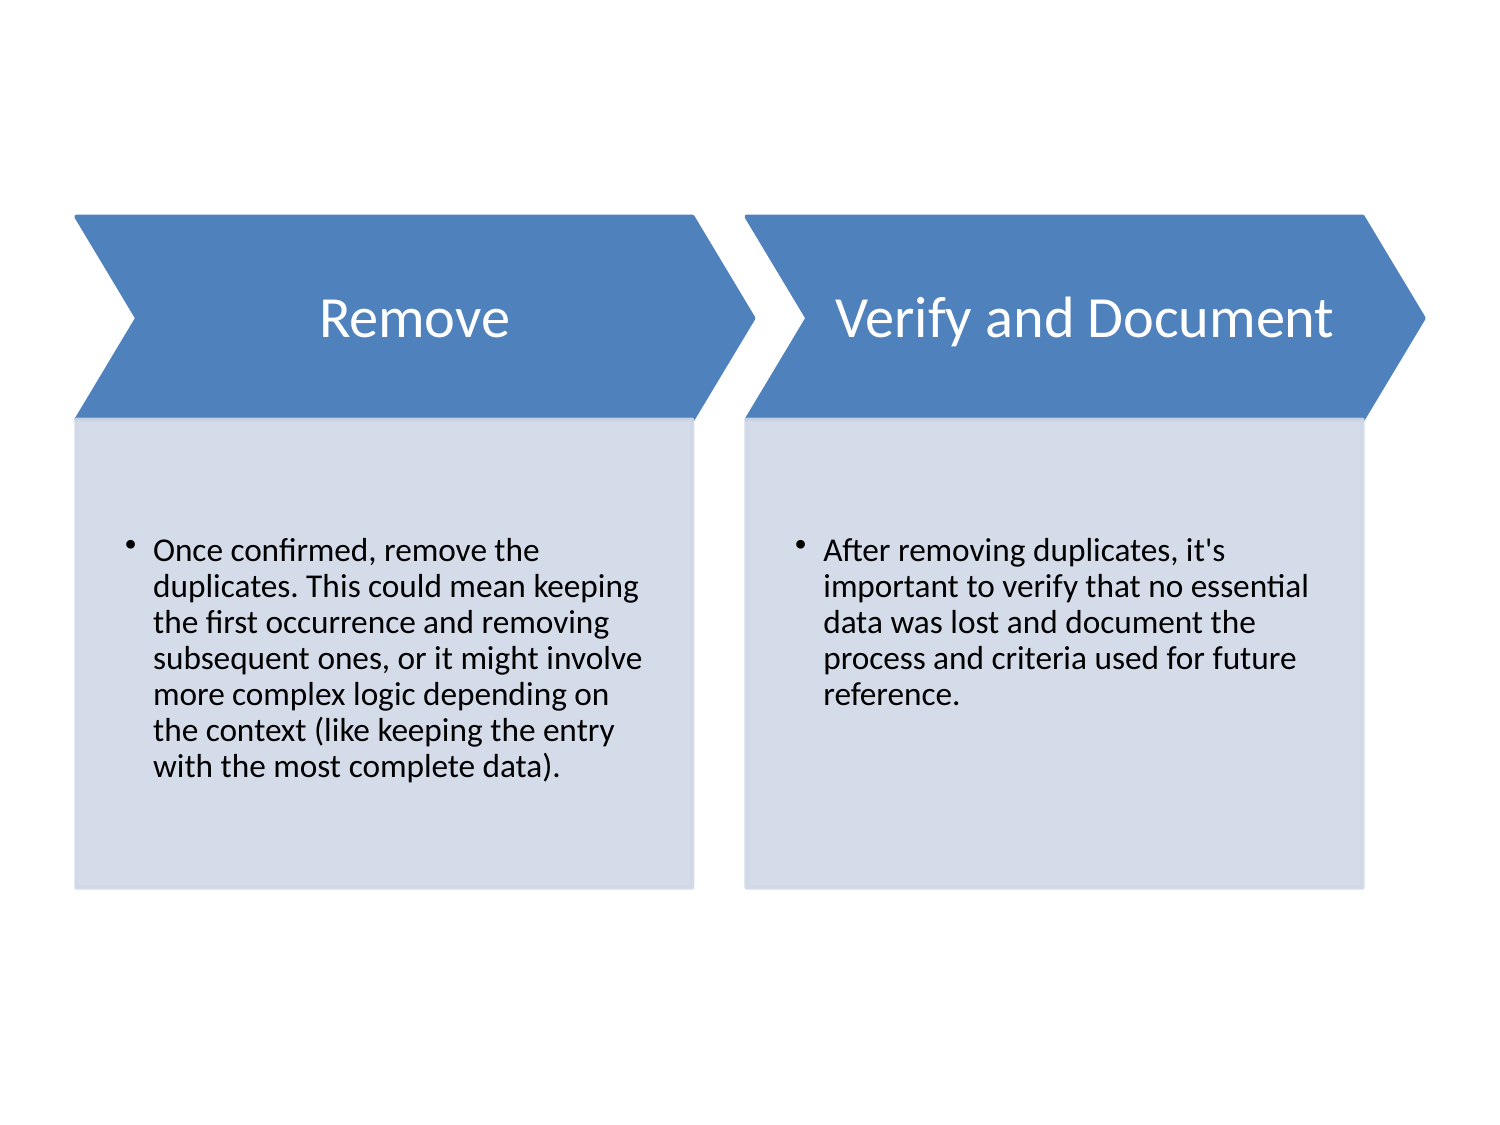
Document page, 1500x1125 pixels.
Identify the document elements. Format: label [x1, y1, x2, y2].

list [74, 99, 1426, 1006]
